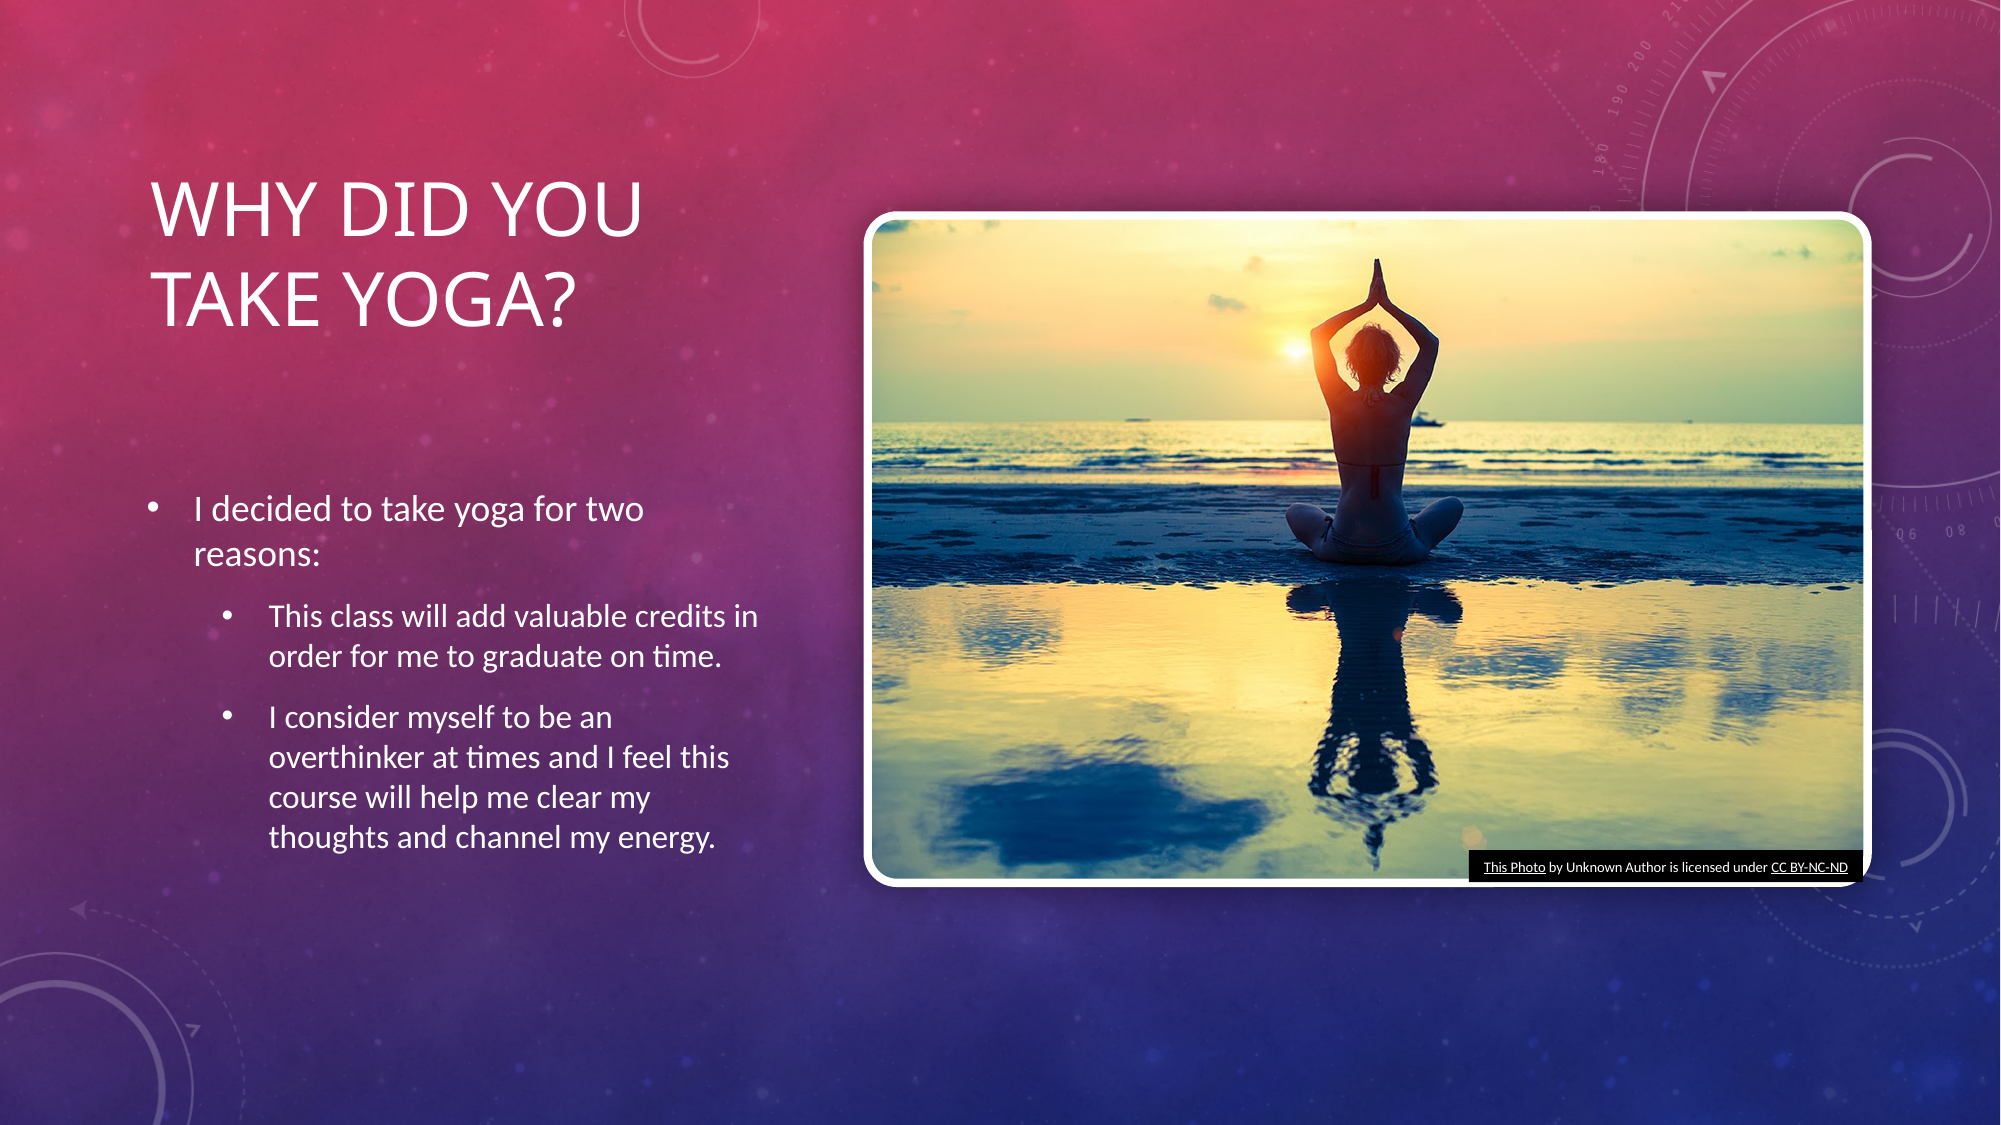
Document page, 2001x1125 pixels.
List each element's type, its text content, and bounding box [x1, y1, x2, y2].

title Why did you take yoga? [135, 132, 789, 370]
picture [0, 0, 2001, 1125]
list I decided to take yoga for two reasons: This class will add valuable credits in order for me to graduate on time. I consider myself to be an overthinker at times and I feel this course will help me clear my thoughts and channel my energy. [131, 370, 789, 968]
